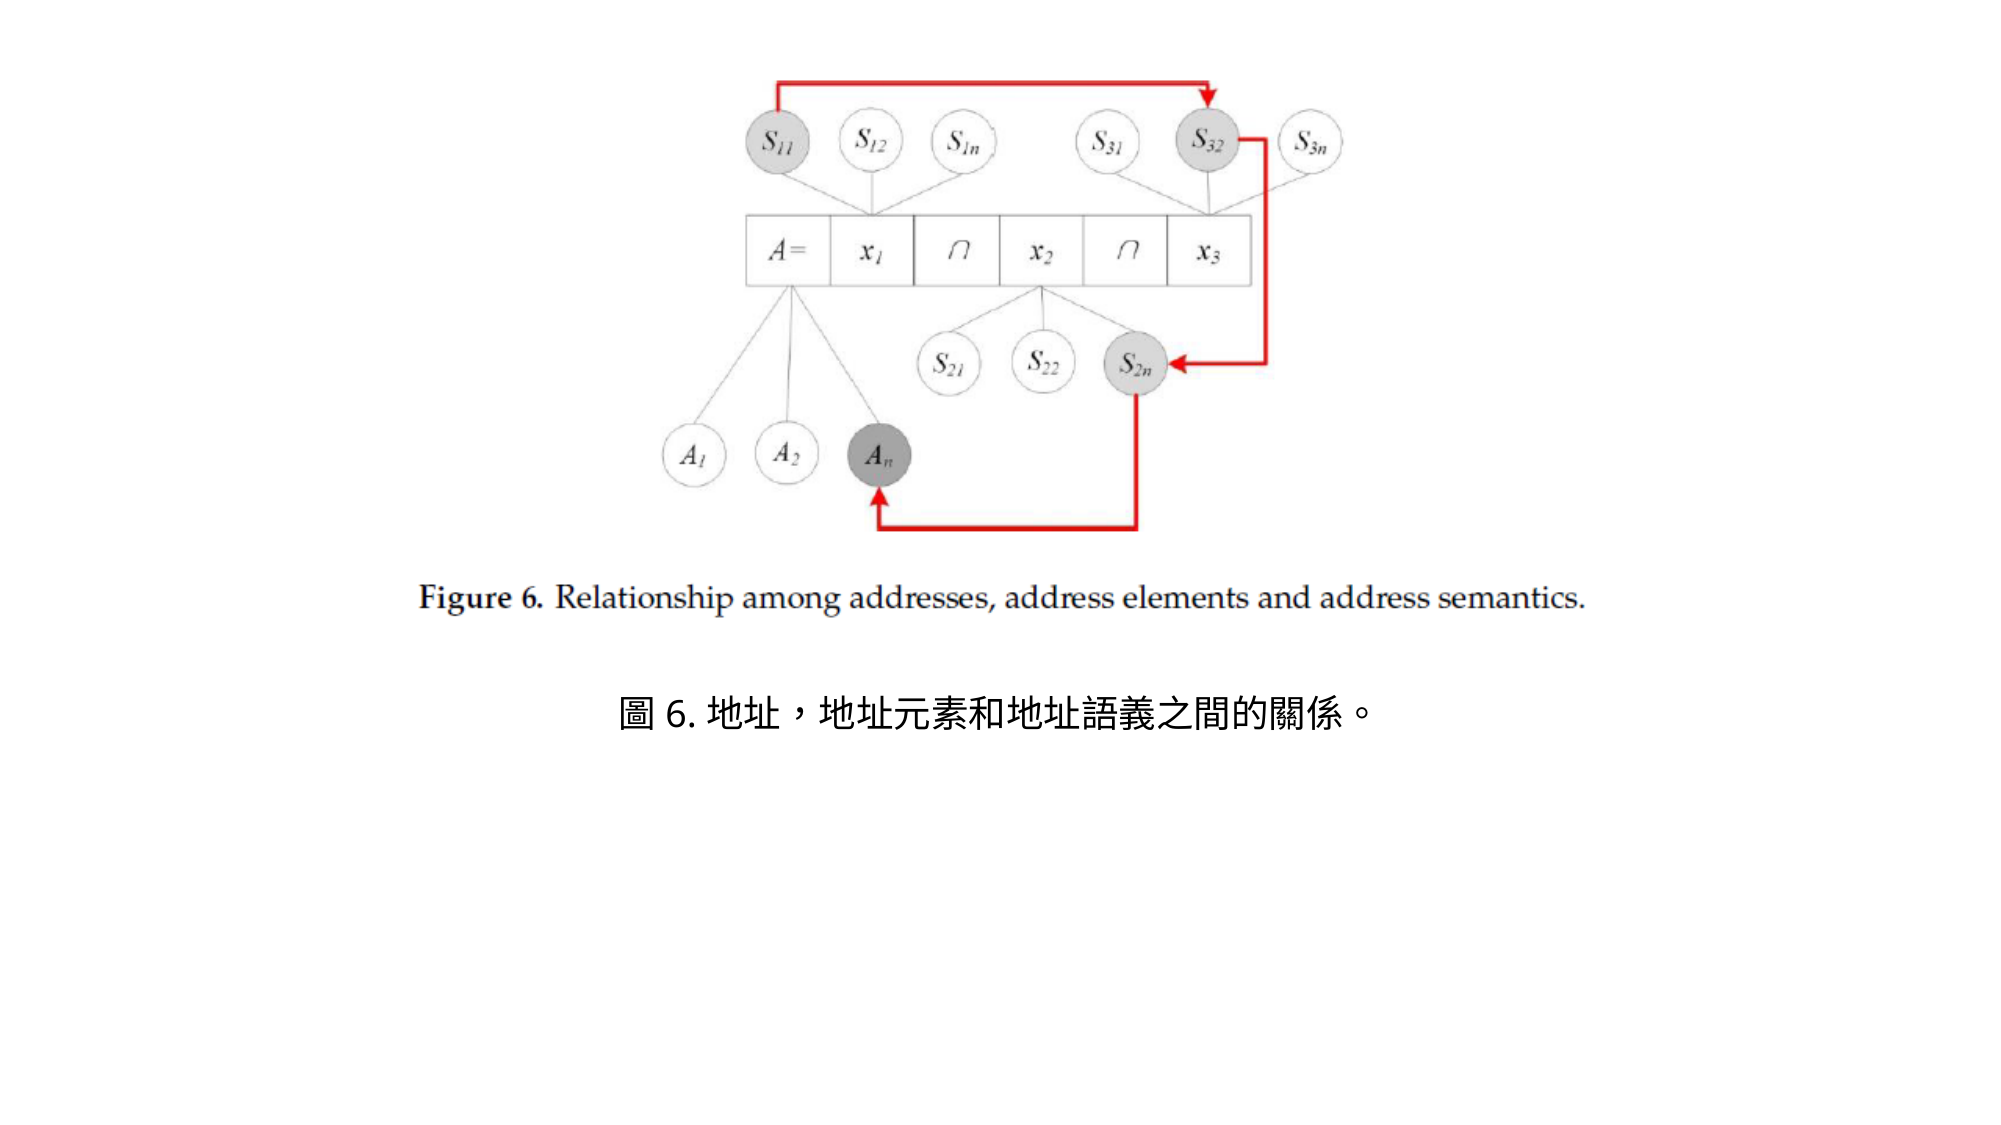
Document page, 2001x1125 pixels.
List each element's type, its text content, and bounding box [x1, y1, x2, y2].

picture [403, 51, 1597, 624]
text_box 圖6.地址，地址元素和地址語義之間的關係。 [604, 682, 1396, 742]
